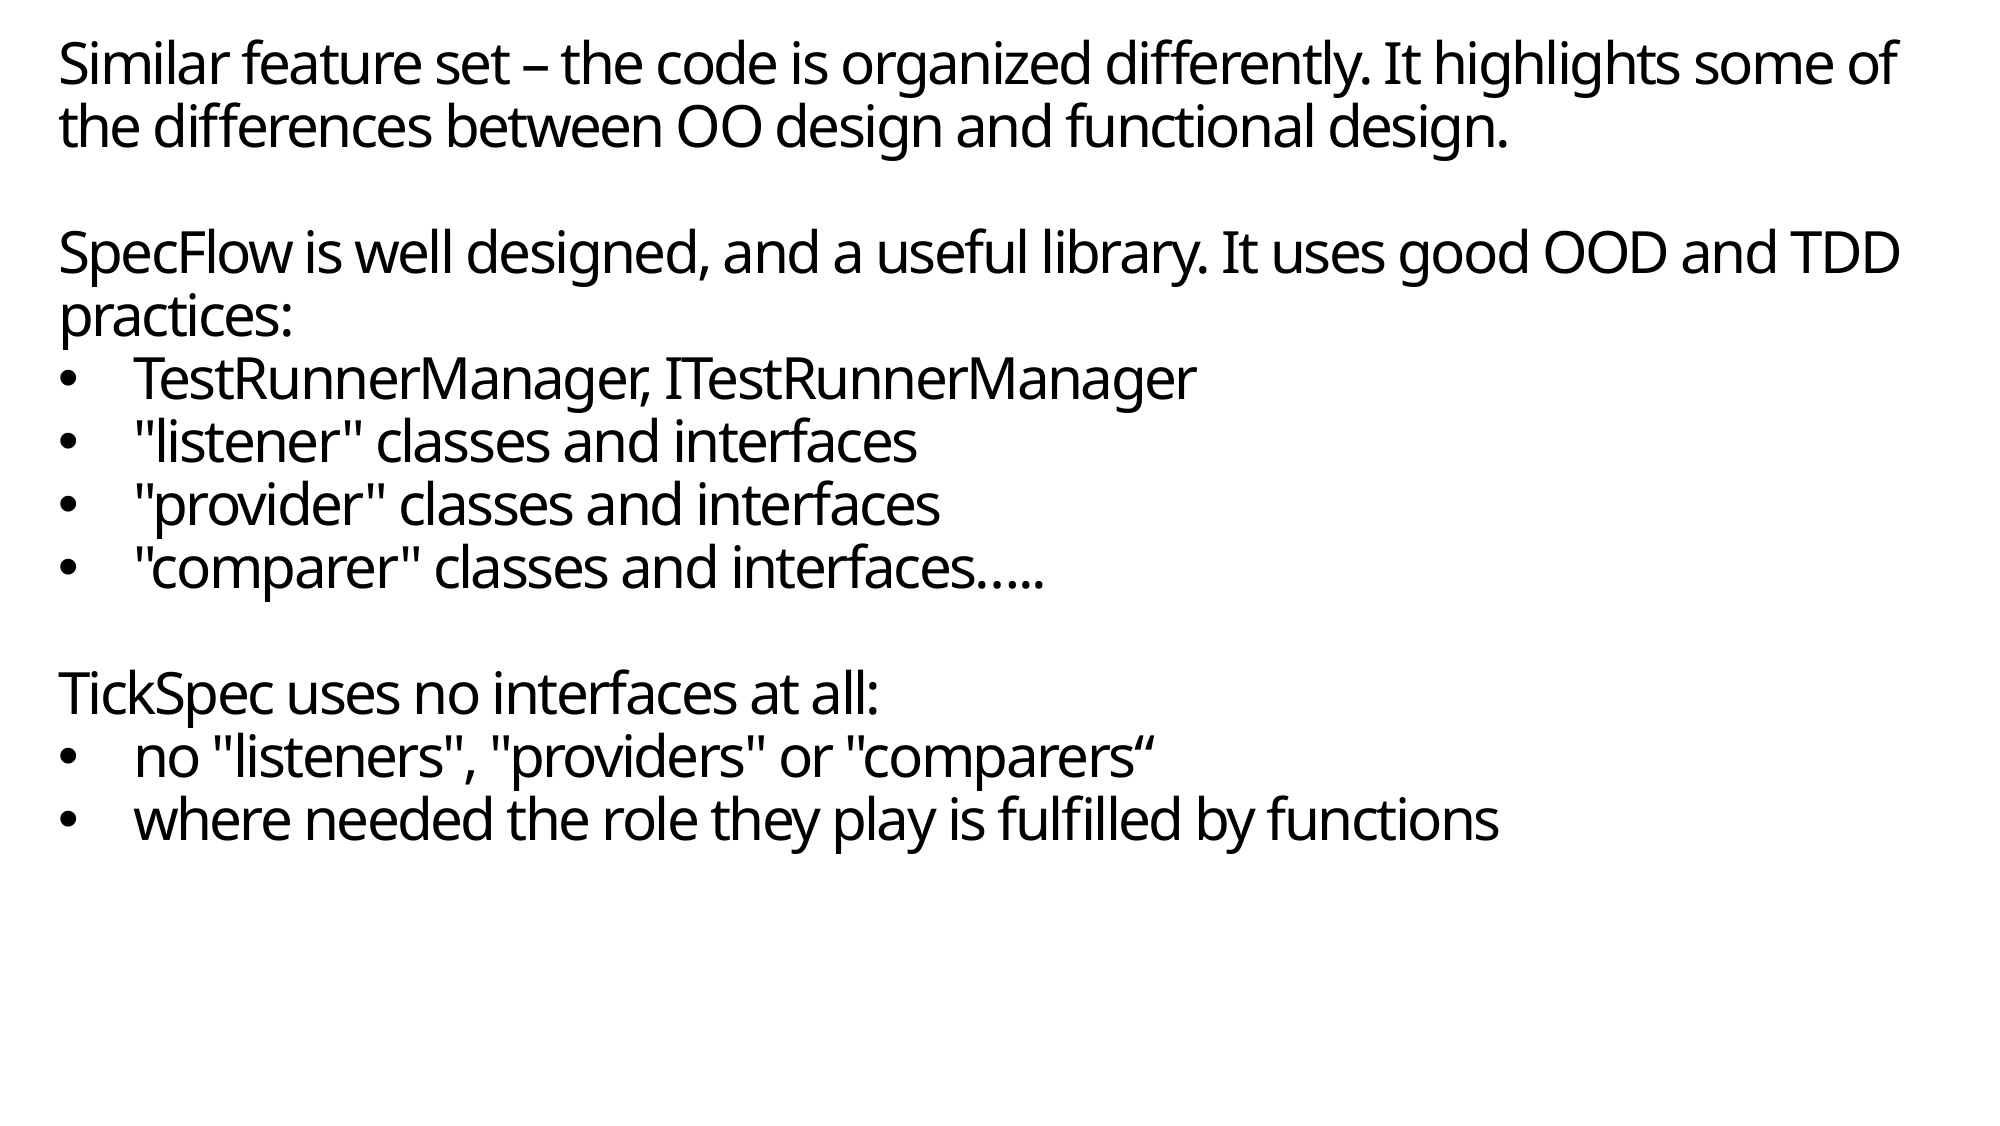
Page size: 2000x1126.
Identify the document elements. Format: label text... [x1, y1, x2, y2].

text_box Similar feature set – the code is organized differently. It highlights some of the differences between OO design and functional design. SpecFlow is well designed, and a useful library. It uses good OOD and TDD practices: TestRunnerManager, ITestRunnerManager "listener" classes and interfaces "provider" classes and interfaces "comparer" classes and interfaces….. TickSpec uses no interfaces at all: no "listeners", "providers" or "comparers“ where needed the role they play is fulfilled by functions [58, 34, 1919, 916]
